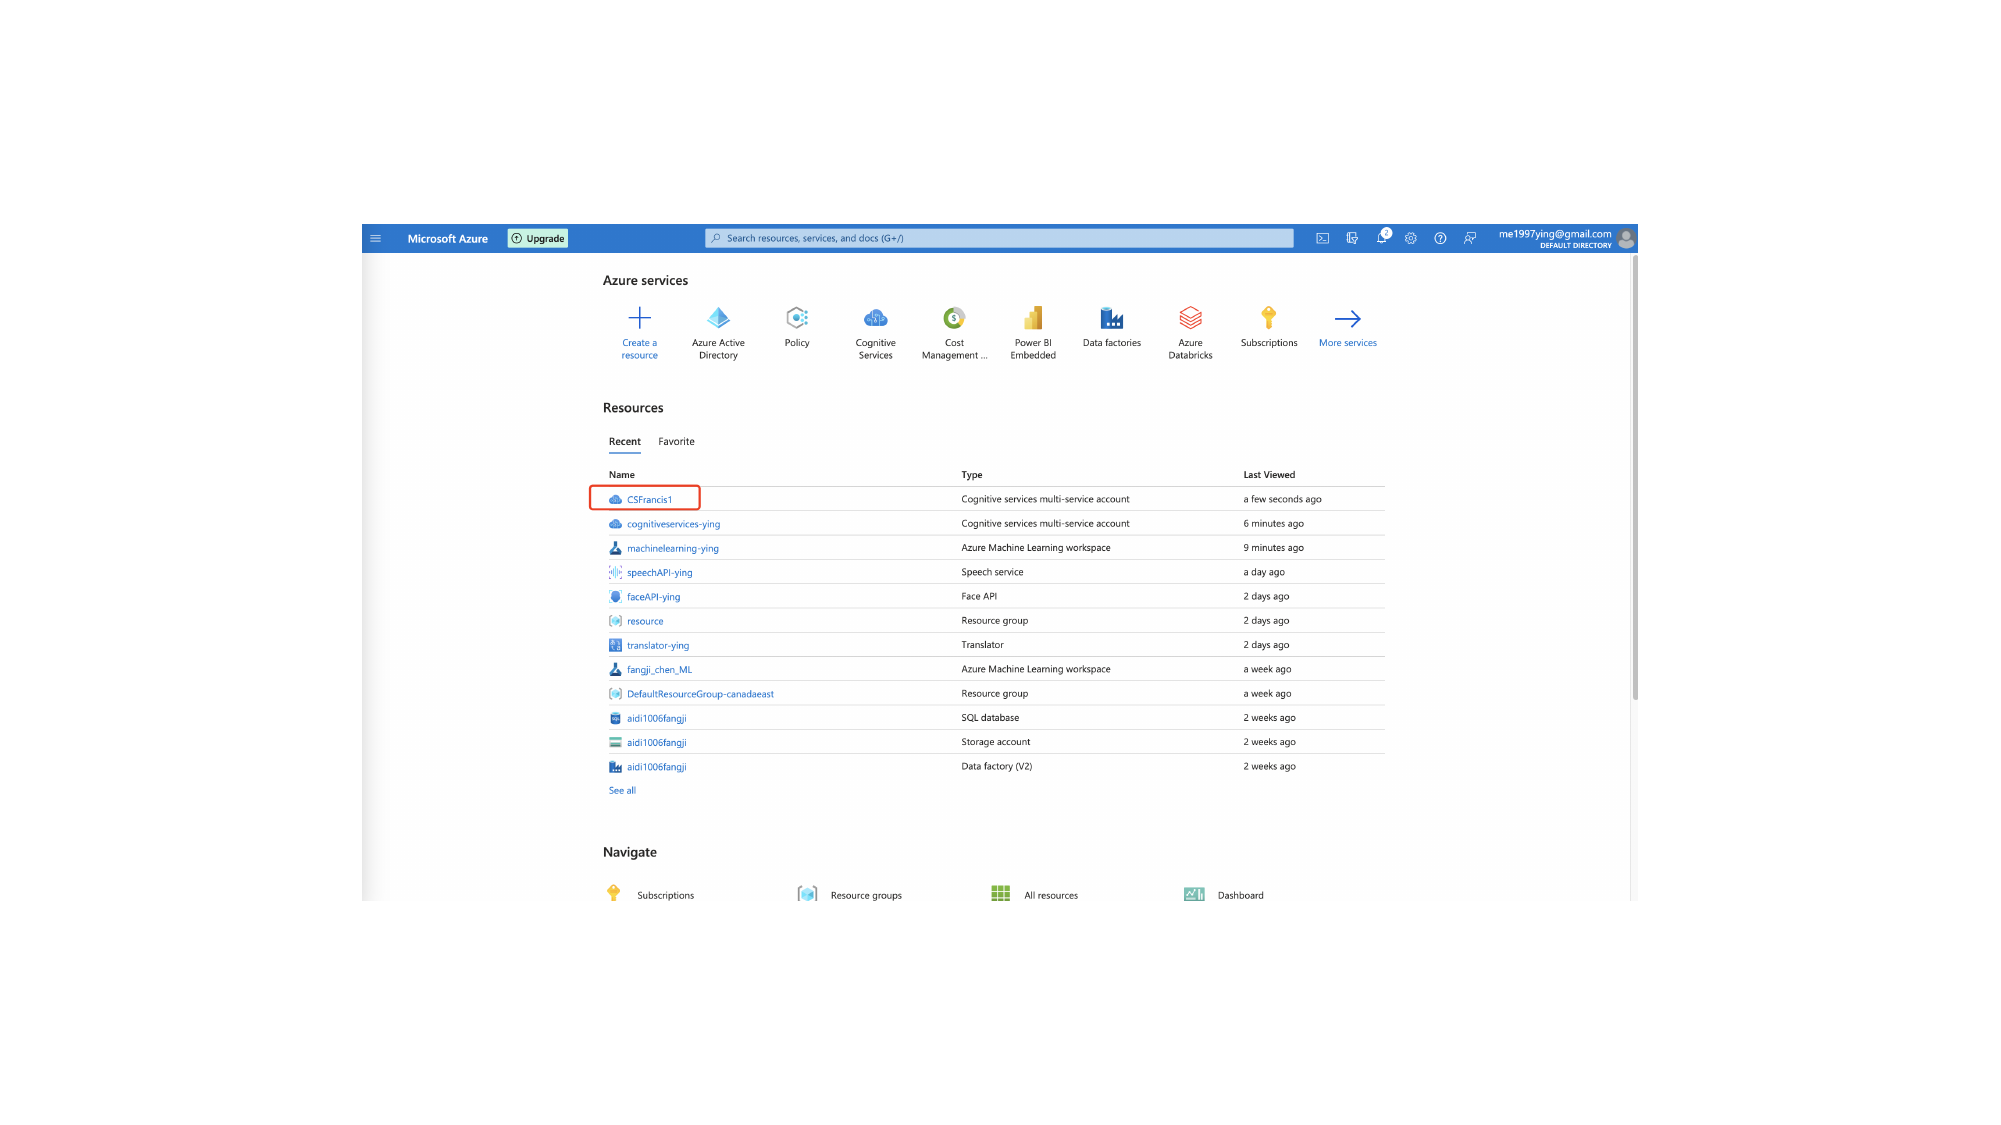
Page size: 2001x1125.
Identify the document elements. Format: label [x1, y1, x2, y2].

picture [362, 224, 1638, 901]
